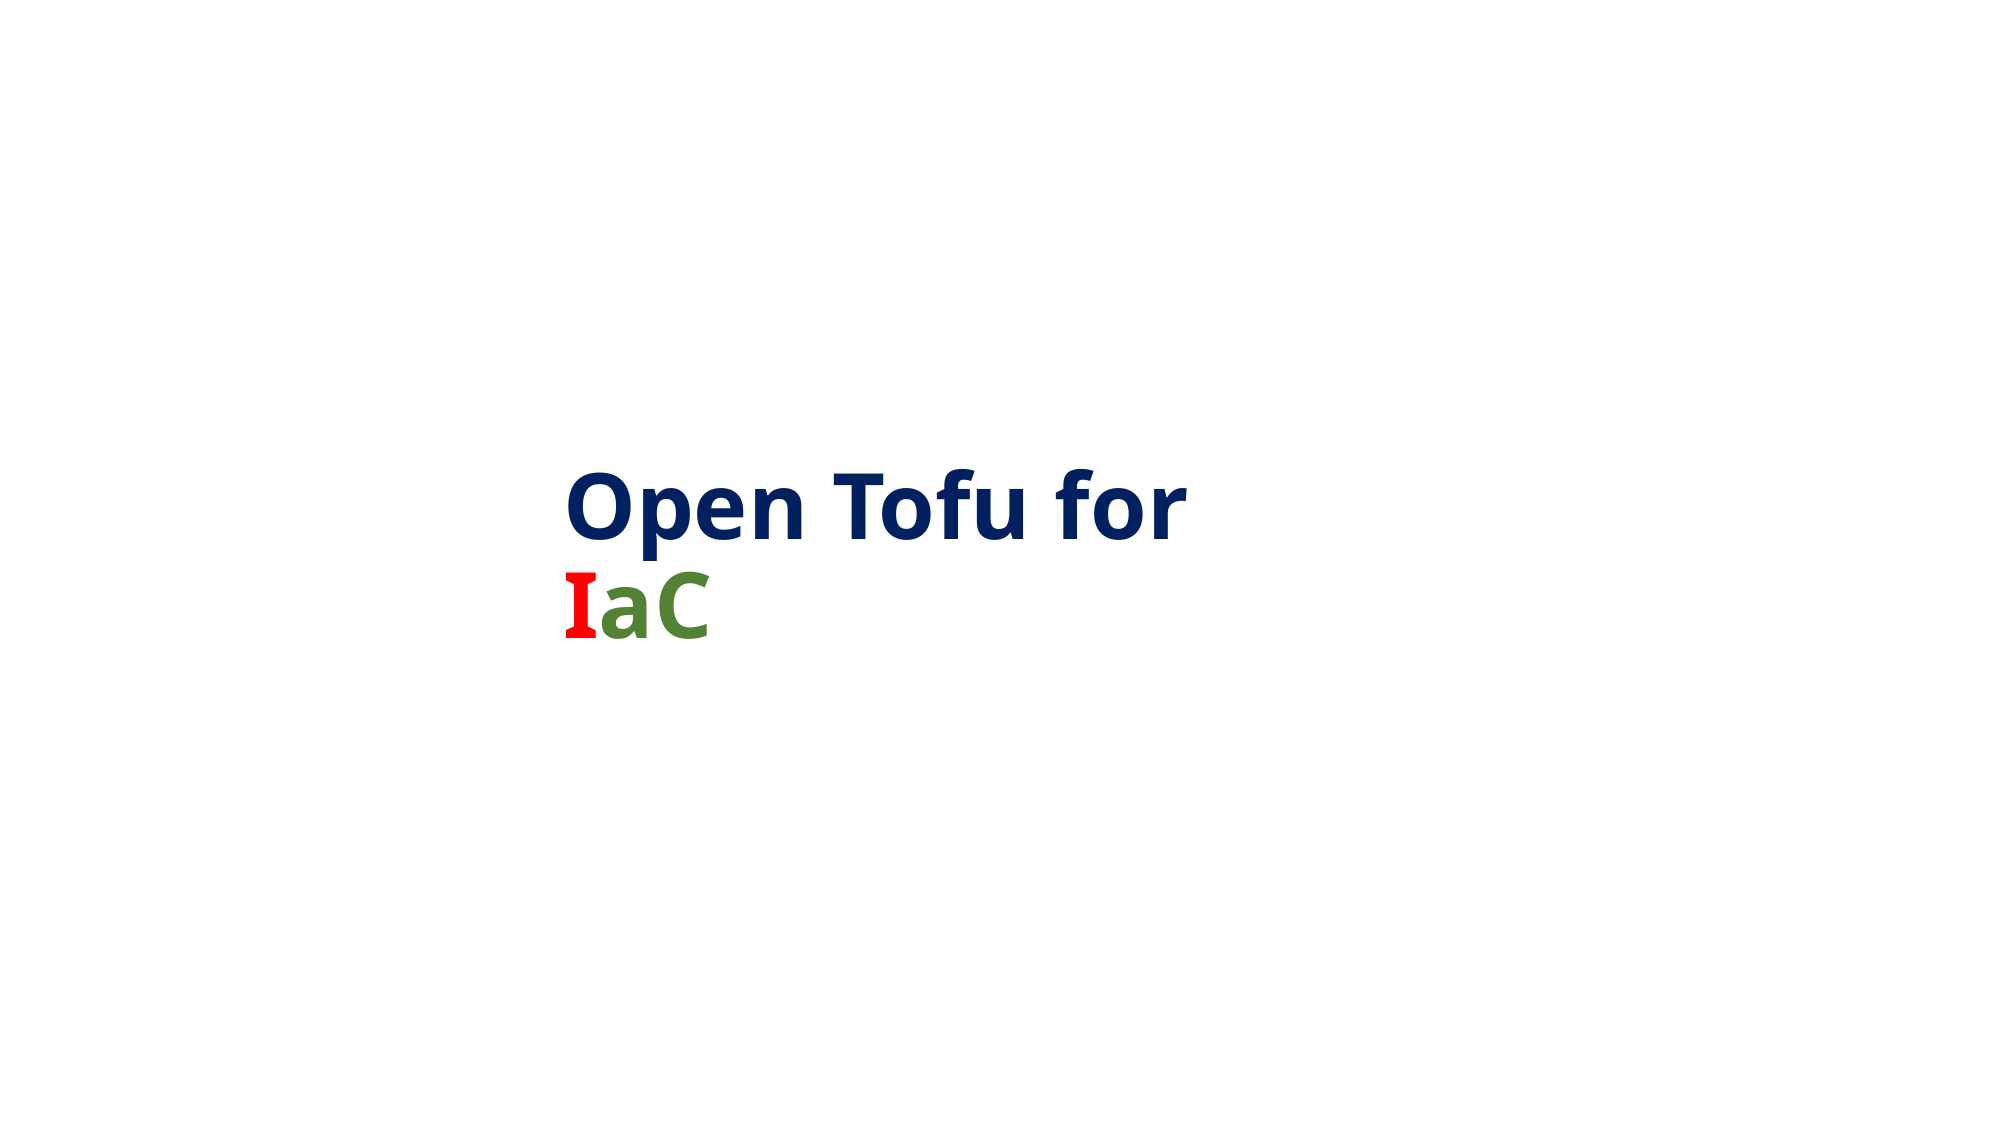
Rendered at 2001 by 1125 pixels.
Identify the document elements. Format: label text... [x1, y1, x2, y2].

title Open Tofu for IaC [548, 450, 1287, 668]
